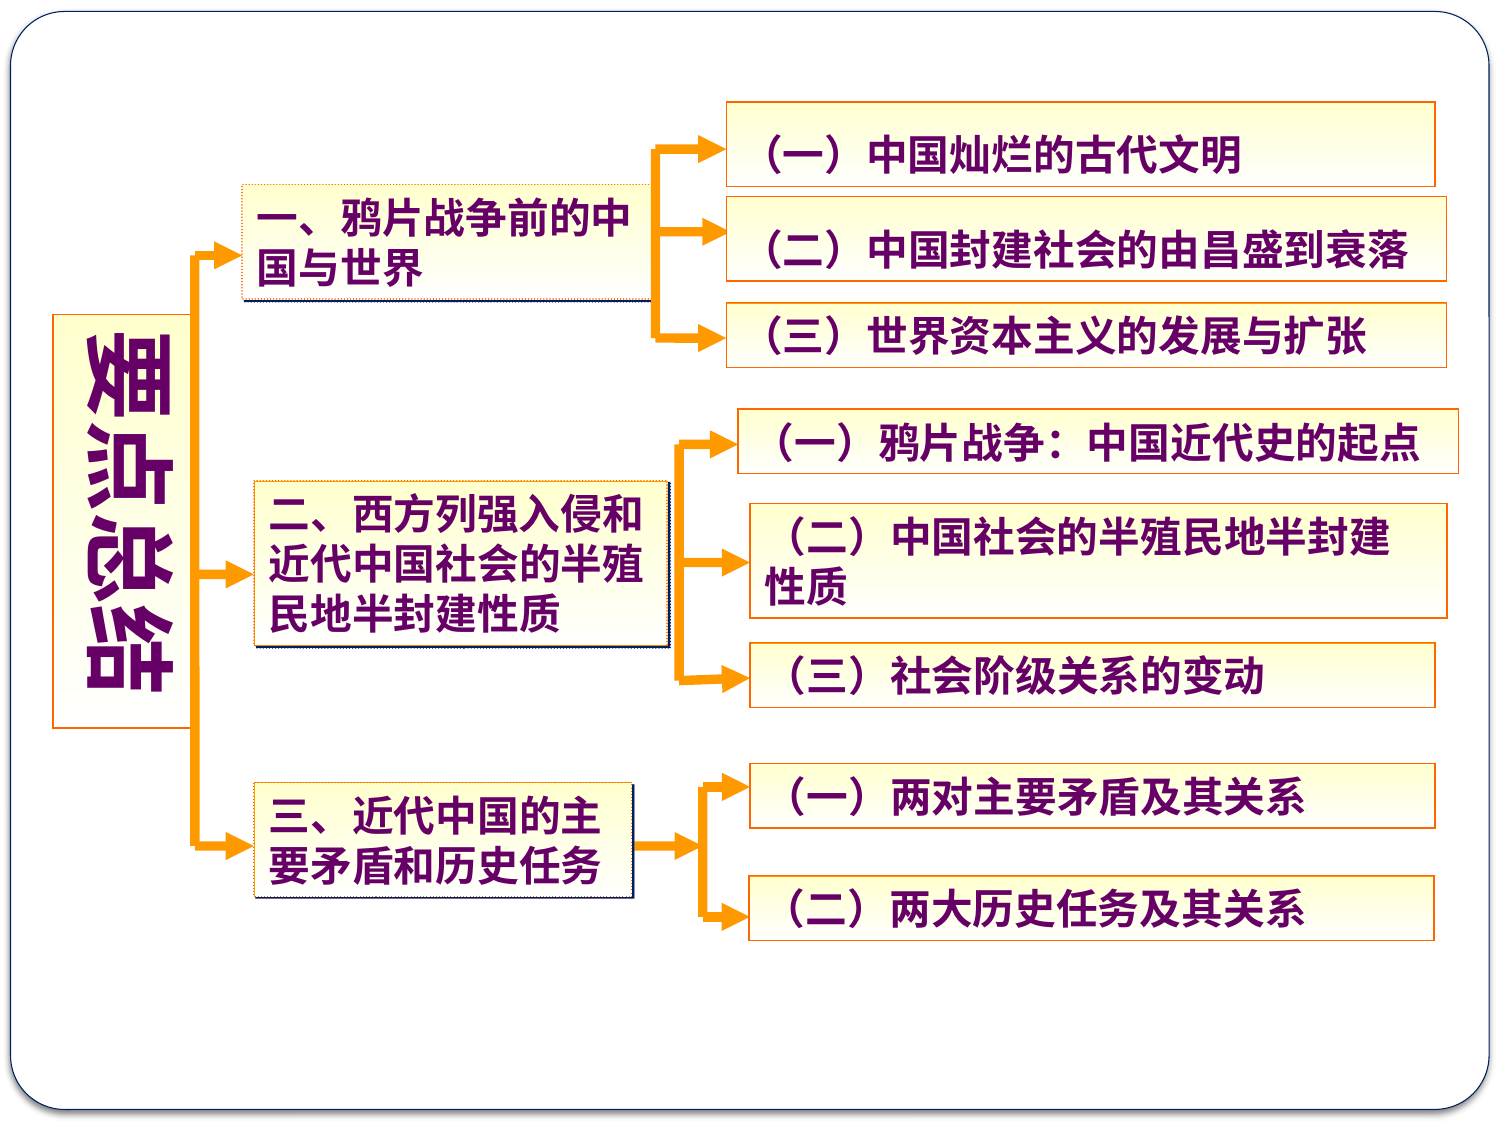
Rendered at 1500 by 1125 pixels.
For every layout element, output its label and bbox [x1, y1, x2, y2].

text_box [52, 101, 1459, 942]
